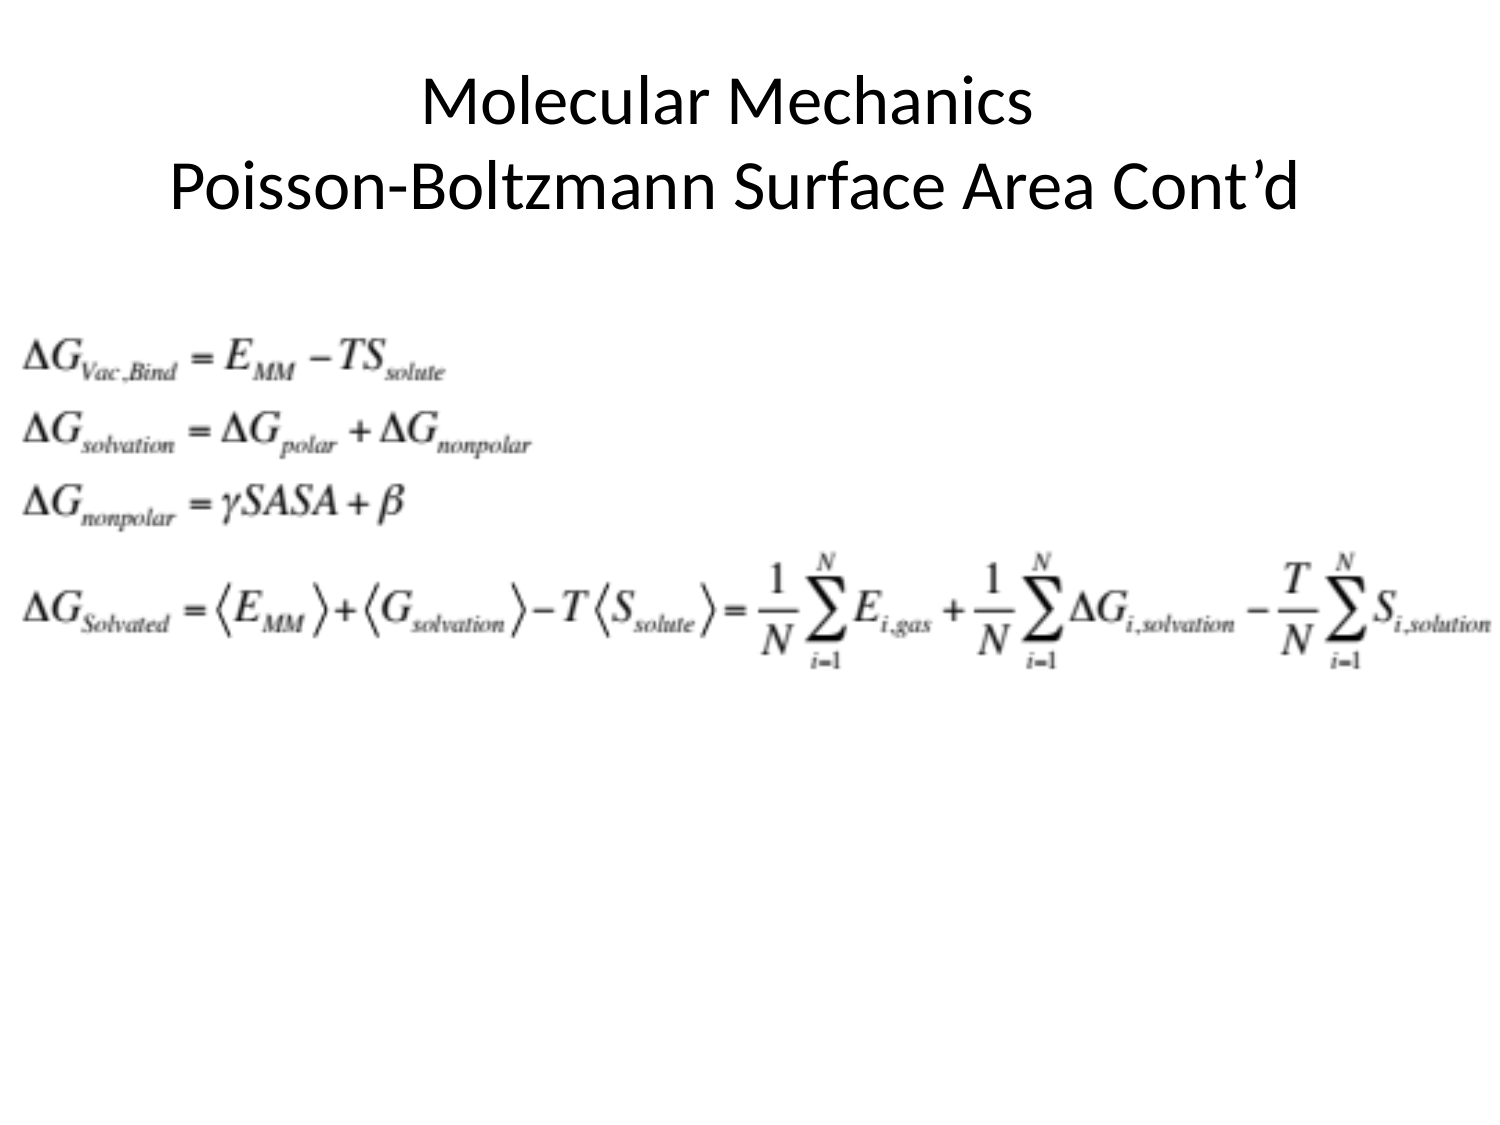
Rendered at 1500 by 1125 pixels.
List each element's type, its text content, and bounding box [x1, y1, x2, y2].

title Molecular Mechanics Poisson-Boltzmann Surface Area Cont’d [11, 45, 1445, 233]
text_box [17, 327, 1498, 729]
